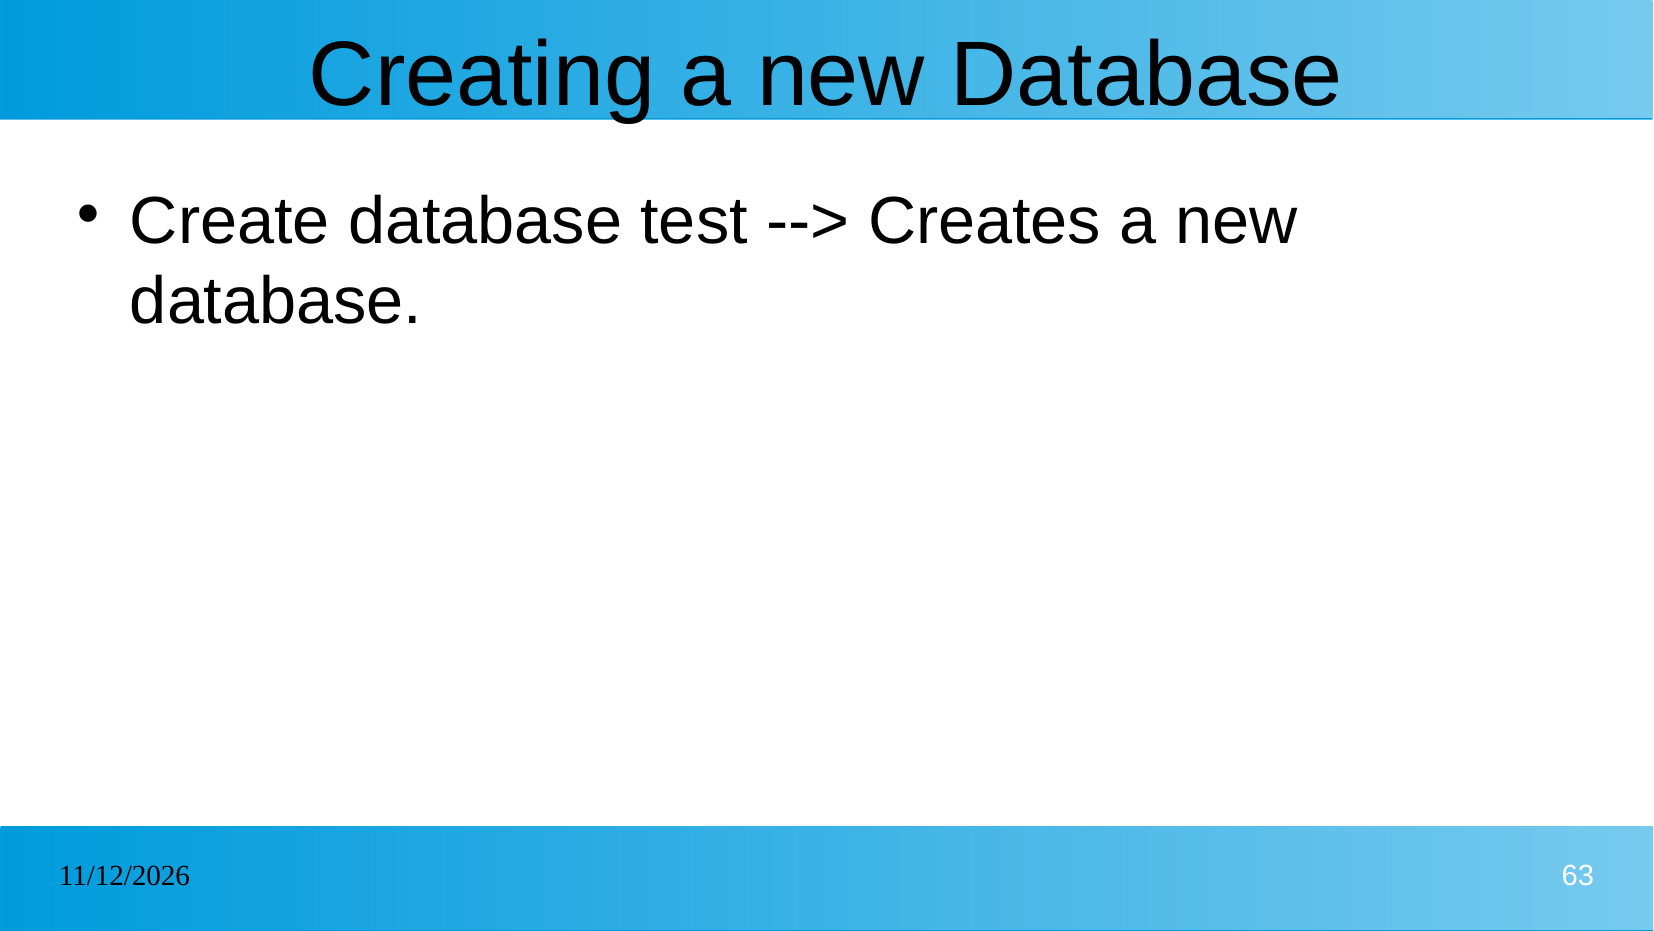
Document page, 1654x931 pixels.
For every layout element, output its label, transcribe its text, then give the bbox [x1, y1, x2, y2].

slide_number 63 [1210, 856, 1595, 915]
title Creating a new Database [59, 29, 1595, 108]
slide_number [59, 856, 443, 915]
list Create database test --> Creates a new database. [59, 177, 1595, 768]
